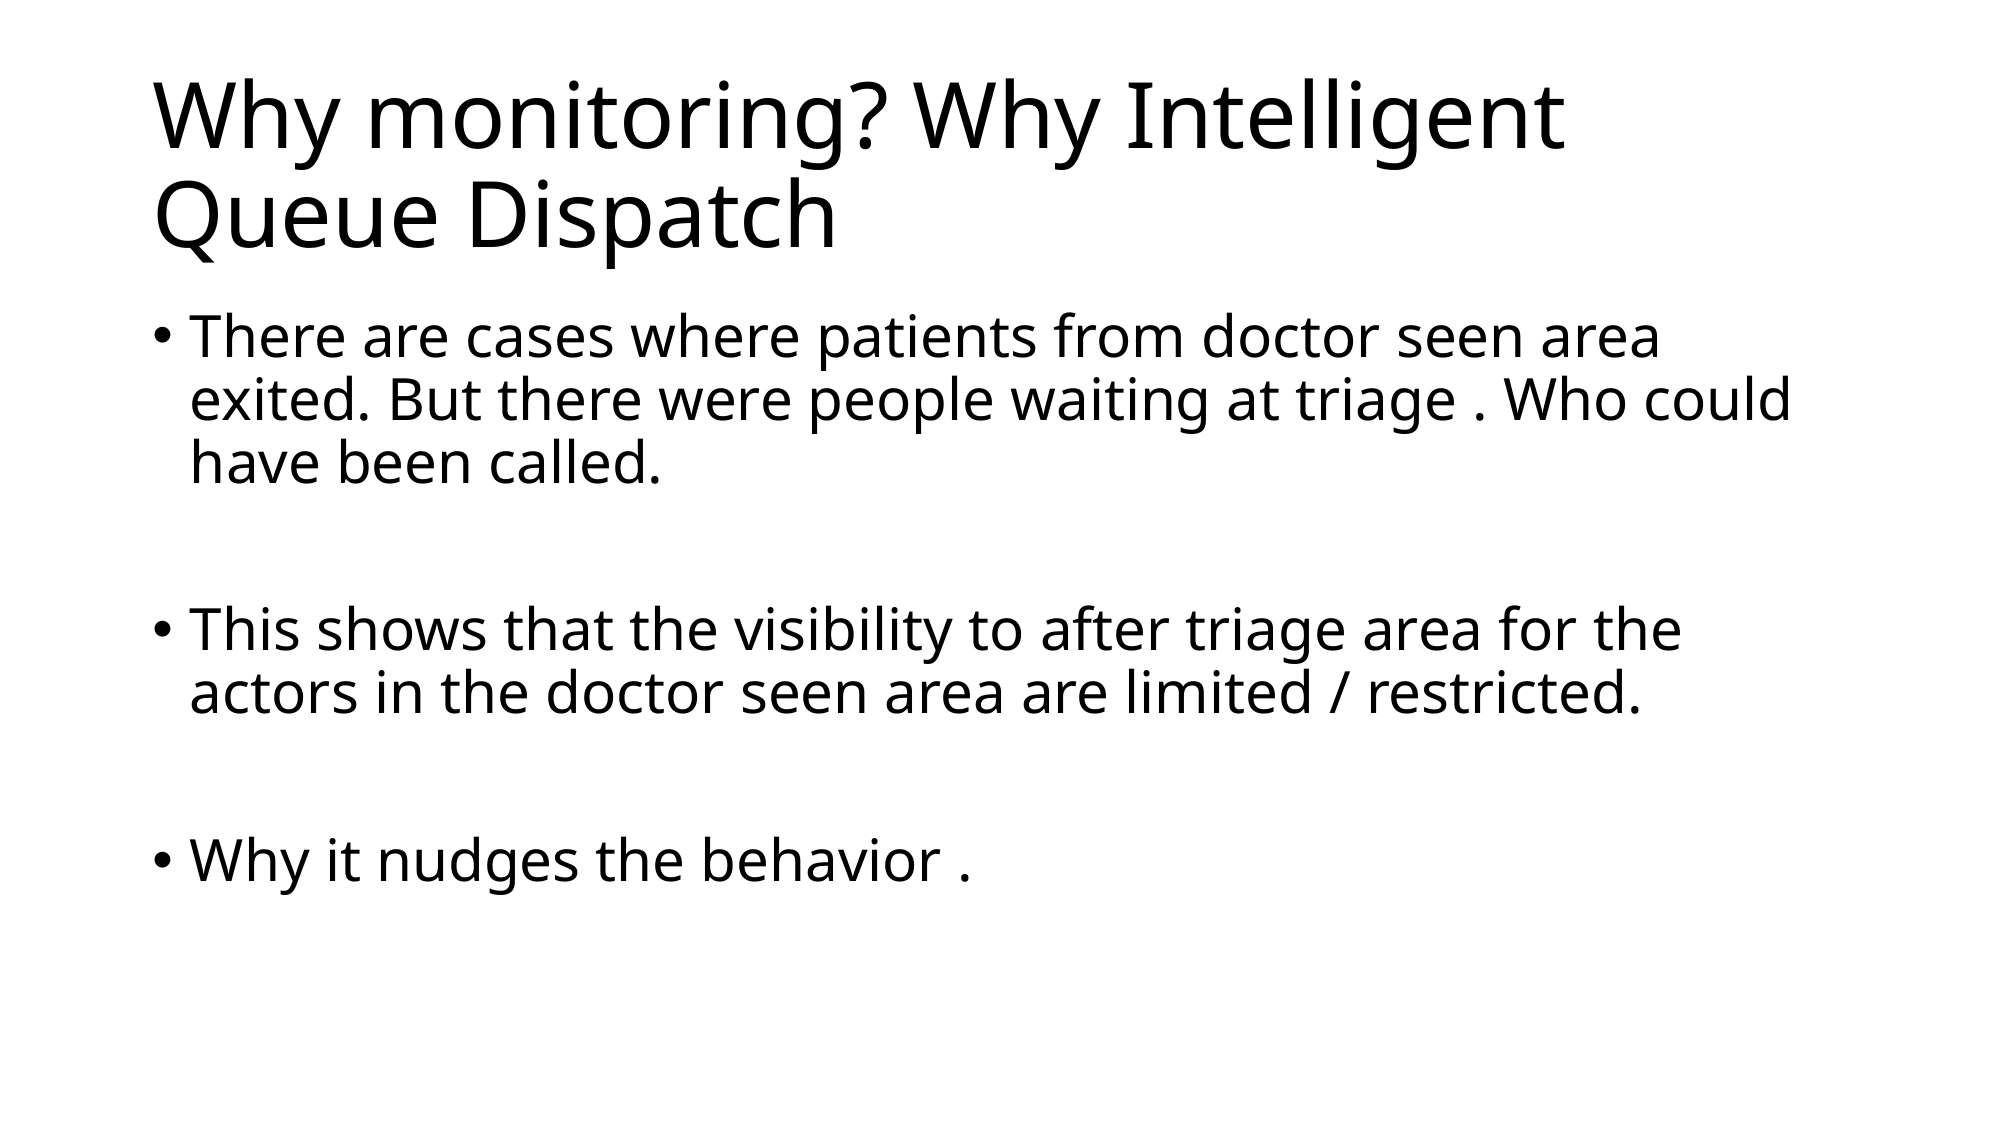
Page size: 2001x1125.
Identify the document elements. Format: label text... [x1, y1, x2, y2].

title Why monitoring? Why Intelligent Queue Dispatch [137, 59, 1863, 278]
list There are cases where patients from doctor seen area exited. But there were people waiting at triage . Who could have been called. This shows that the visibility to after triage area for the actors in the doctor seen area are limited / restricted. Why it nudges the behavior . [137, 299, 1863, 1014]
